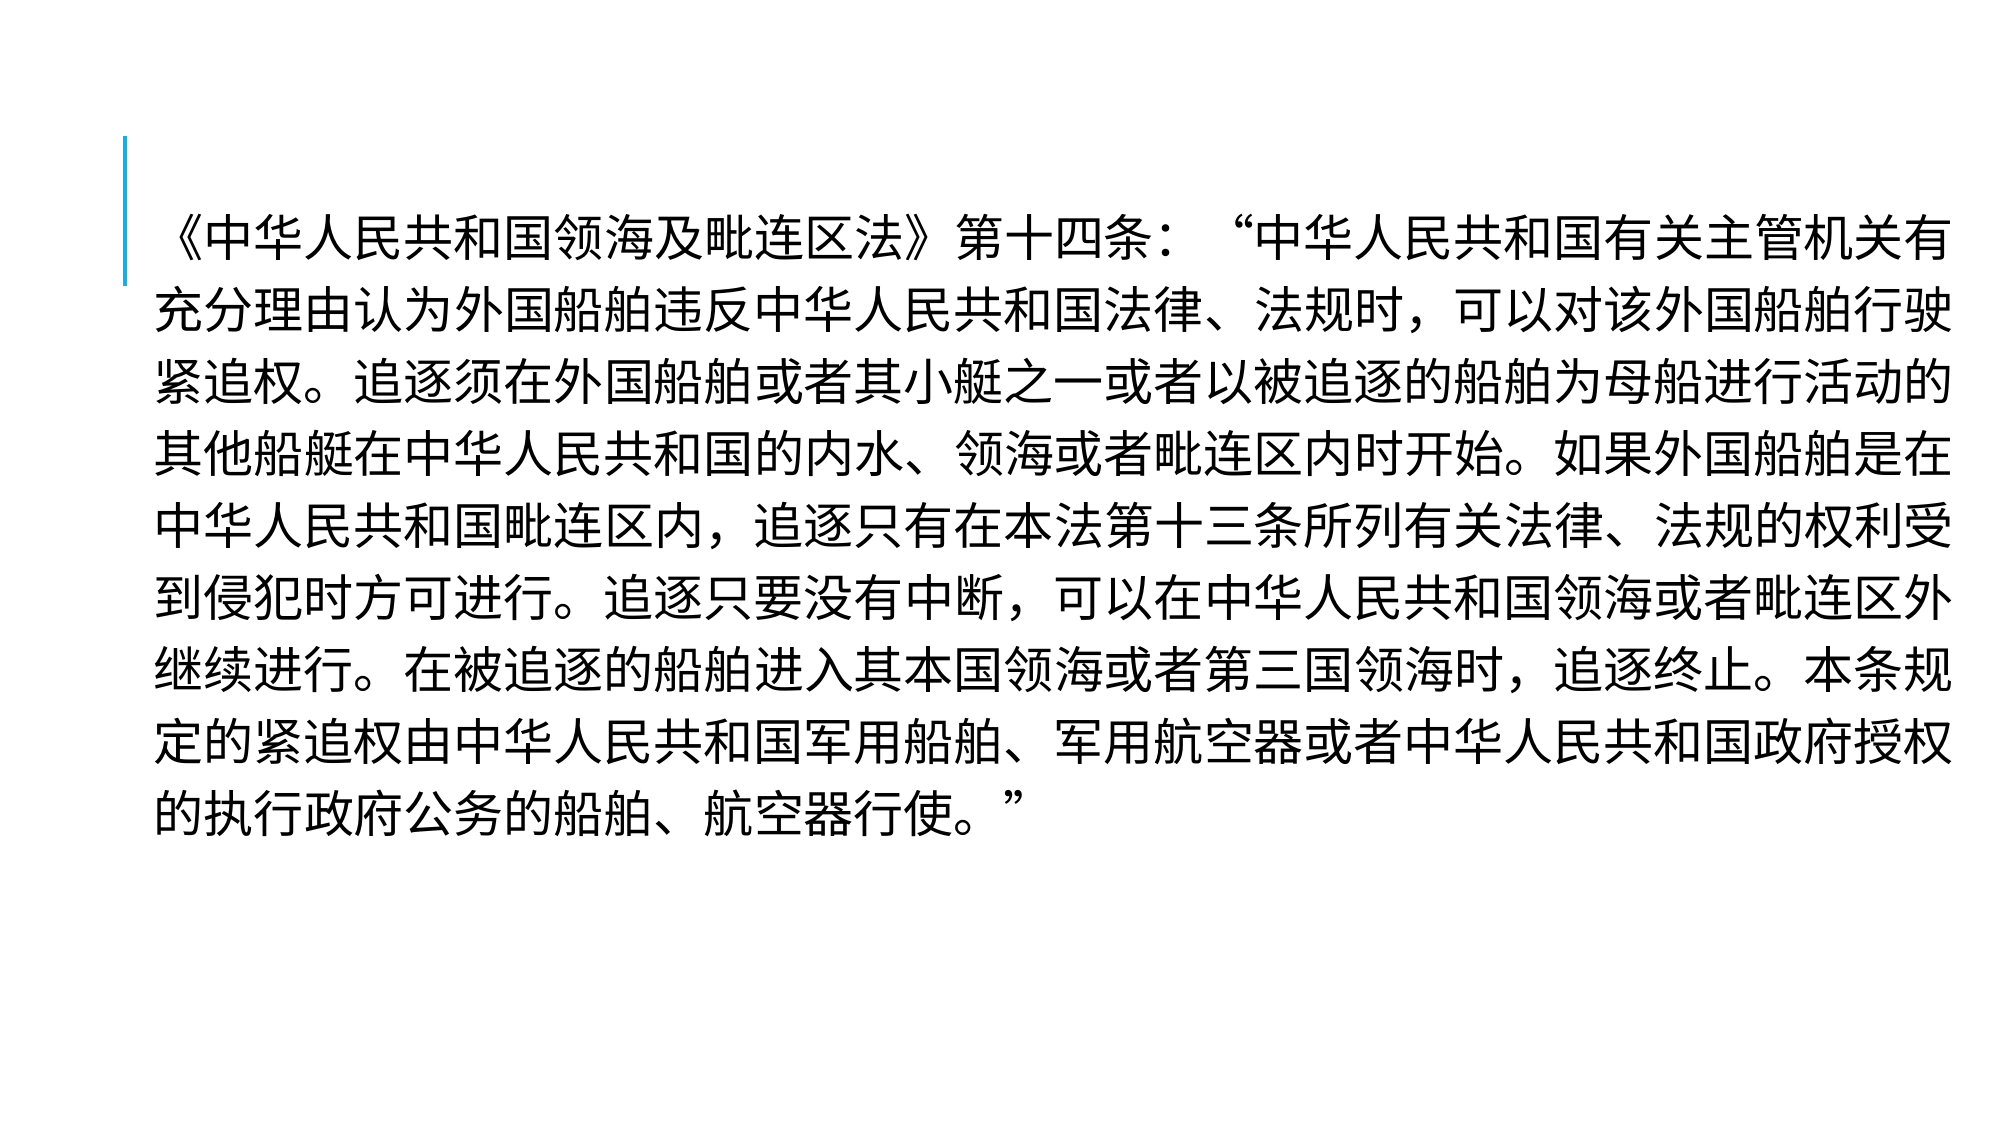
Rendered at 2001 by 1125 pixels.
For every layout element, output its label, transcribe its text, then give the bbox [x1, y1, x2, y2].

list 《中华人民共和国领海及毗连区法》第十四条：“中华人民共和国有关主管机关有充分理由认为外国船舶违反中华人民共和国法律、法规时，可以对该外国船舶行驶紧追权。追逐须在外国船舶或者其小艇之一或者以被追逐的船舶为母船进行活动的其他船艇在中华人民共和国的内水、领海或者毗连区内时开始。如果外国船舶是在中华人民共和国毗连区内，追逐只有在本法第十三条所列有关法律、法规的权利受到侵犯时方可进行。追逐只要没有中断，可以在中华人民共和国领海或者毗连区外继续进行。在被追逐的船舶进入其本国领海或者第三国领海时，追逐终止。本条规定的紧追权由中华人民共和国军用船舶、军用航空器或者中华人民共和国政府授权的执行政府公务的船舶、航空器行使。” [146, 187, 1970, 1110]
